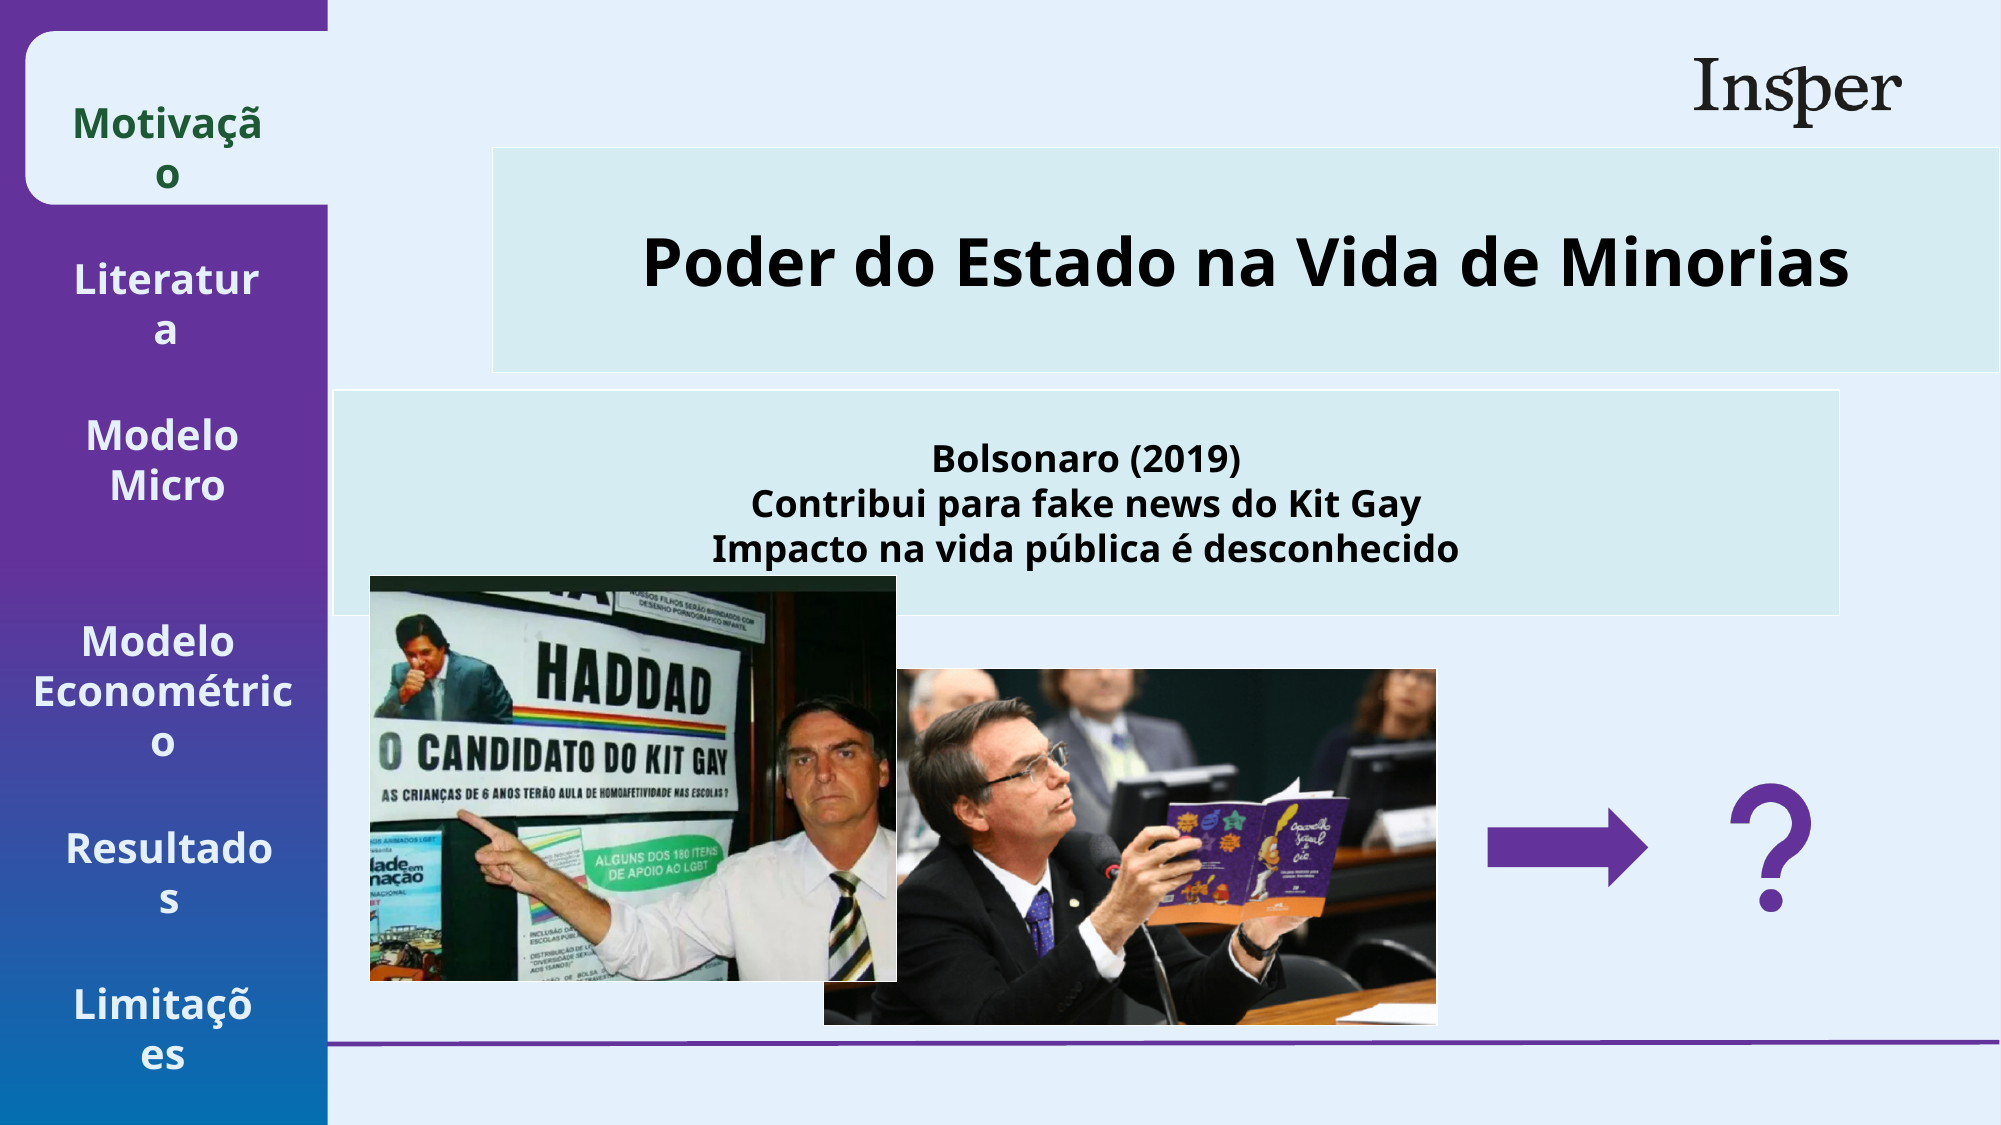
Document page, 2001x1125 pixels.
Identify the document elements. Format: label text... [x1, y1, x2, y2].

text_box Modelo Econométrico [17, 606, 309, 772]
picture [1695, 772, 1846, 923]
text_box Limitações [46, 969, 279, 1085]
text_box Bolsonaro (2019) Contribui para fake news do Kit Gay Impacto na vida pública é desconhecido [332, 389, 1841, 616]
text_box Motivação [56, 89, 279, 205]
text_box [327, 0, 2000, 1041]
text_box Modelo Micro [68, 401, 256, 517]
text_box Resultados [45, 814, 294, 930]
text_box Poder do Estado na Vida de Minorias [492, 146, 2000, 374]
picture [1694, 51, 1902, 130]
picture [370, 575, 1437, 1026]
text_box [24, 30, 327, 206]
text_box [1486, 805, 1650, 890]
text_box [0, 0, 327, 1125]
text_box Literatura [55, 245, 277, 361]
text_box [327, 1045, 2000, 1125]
